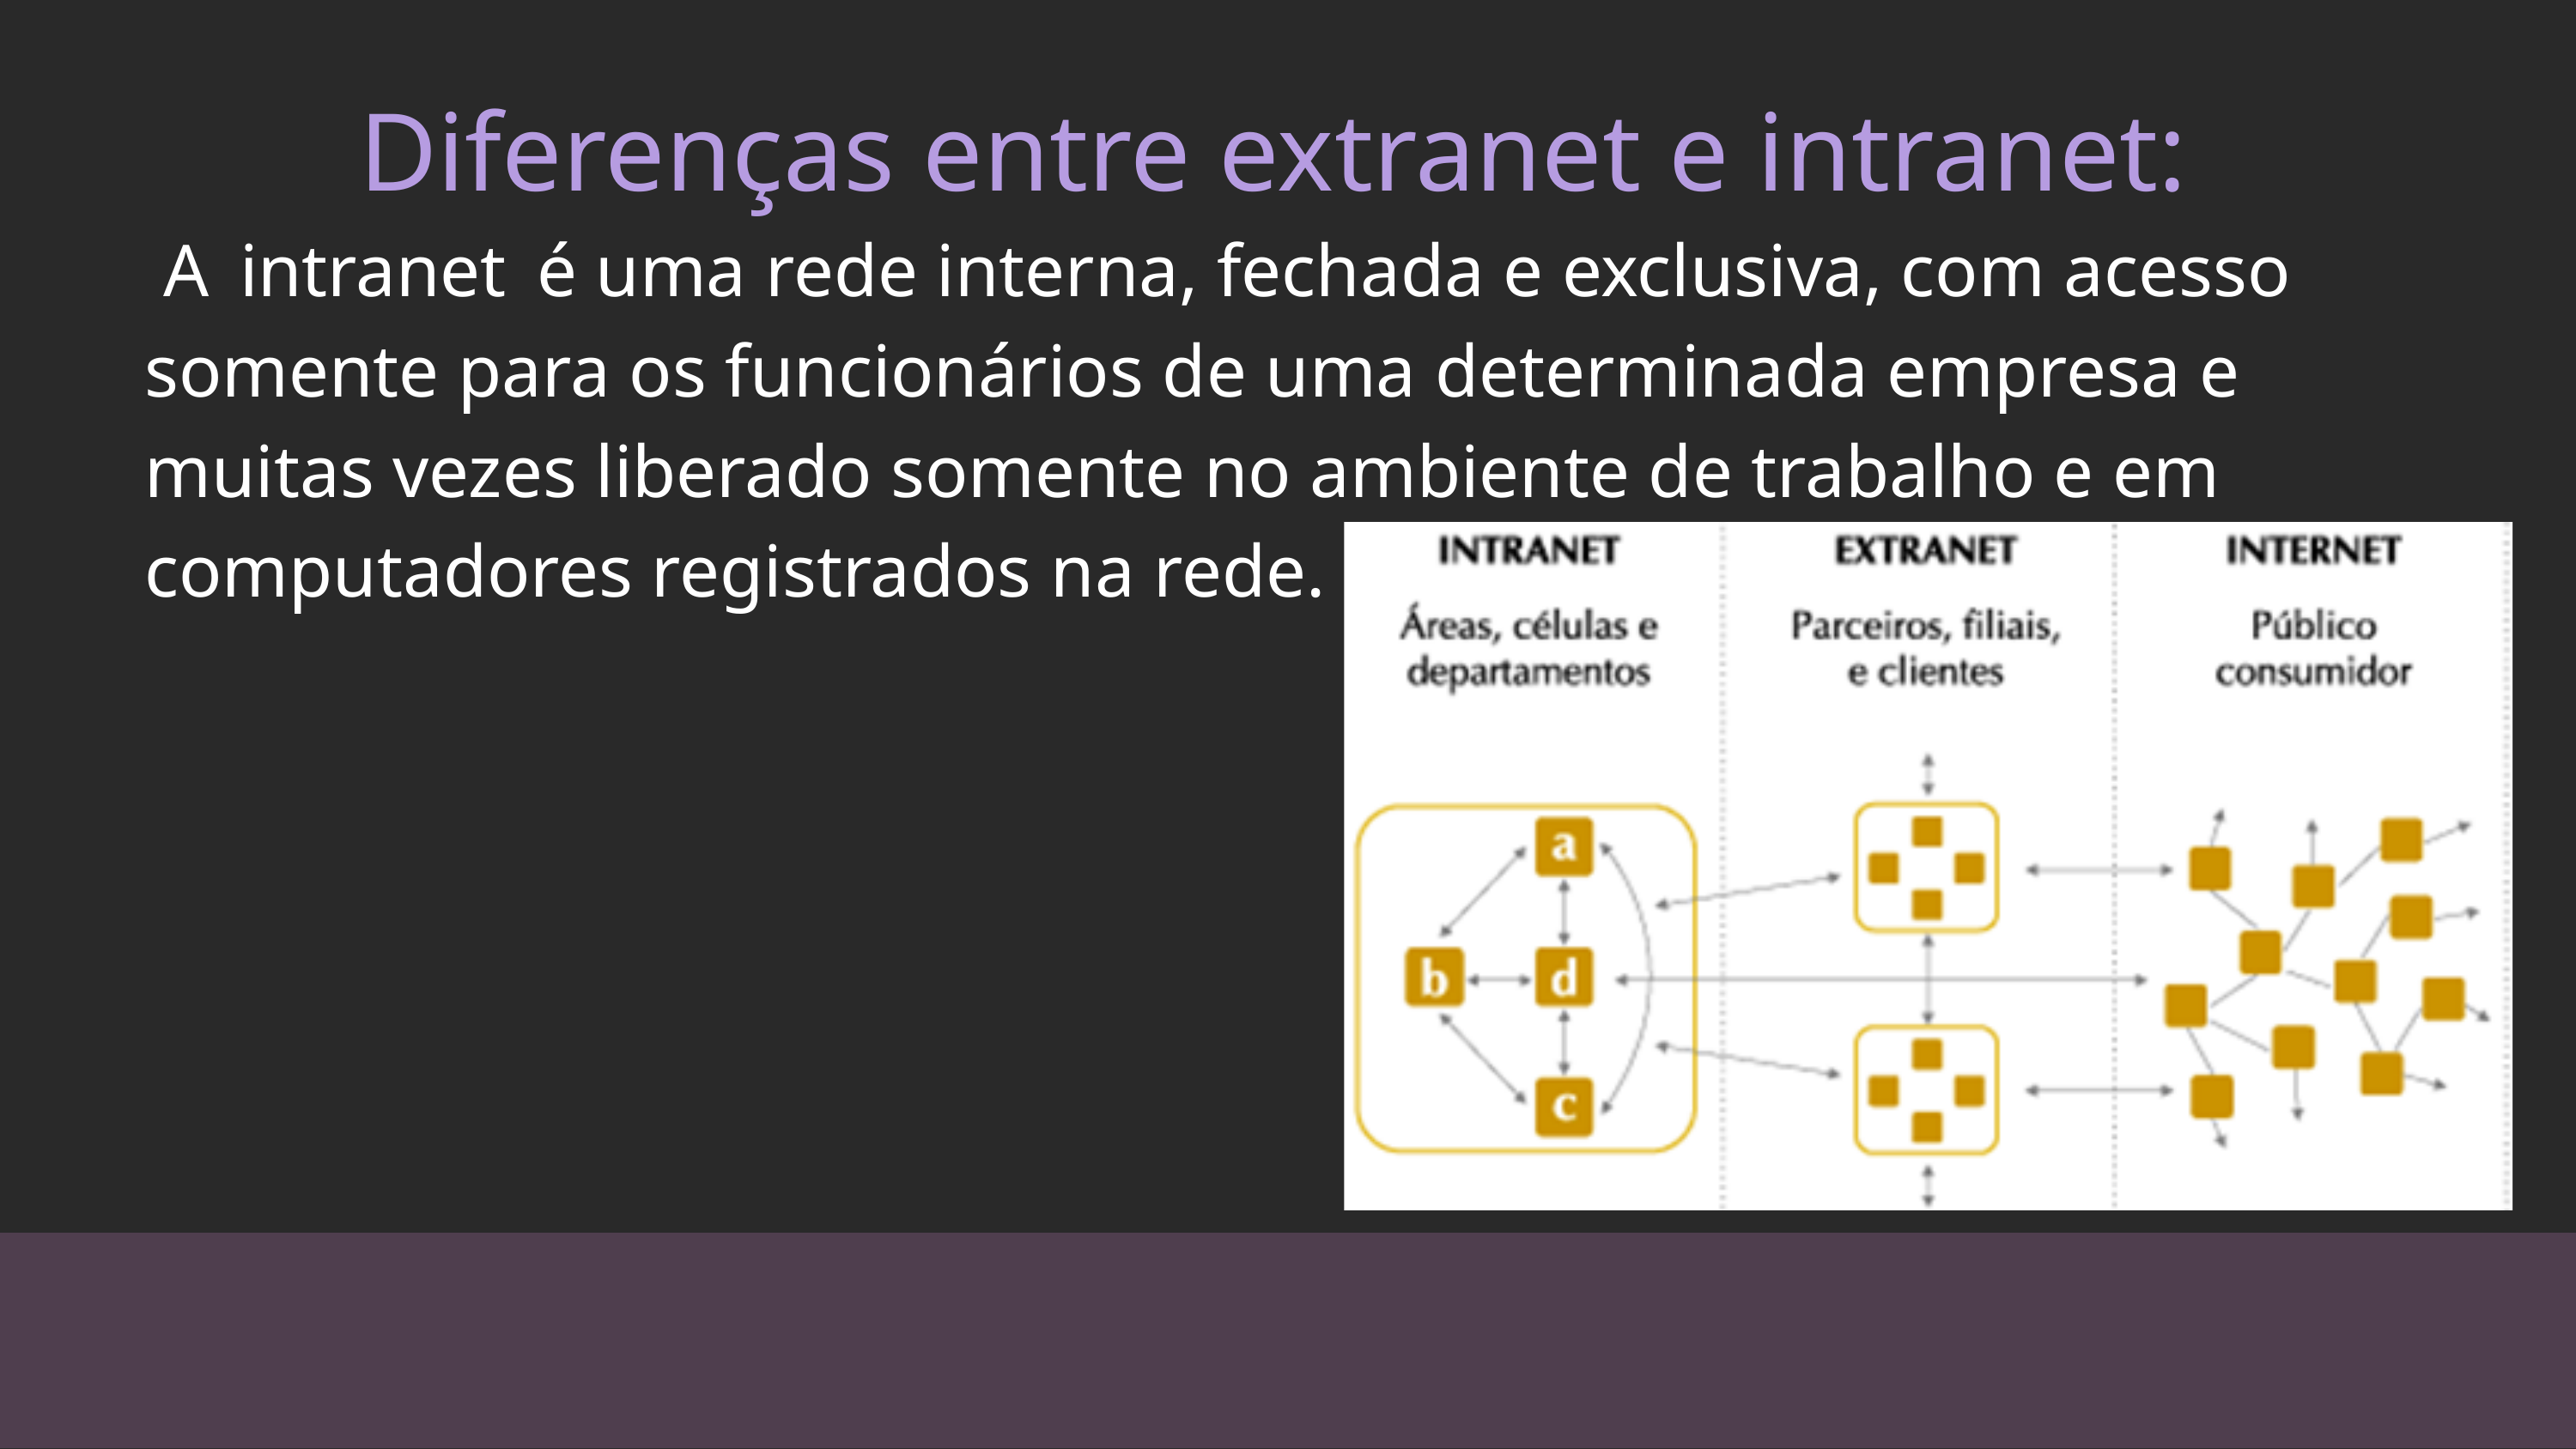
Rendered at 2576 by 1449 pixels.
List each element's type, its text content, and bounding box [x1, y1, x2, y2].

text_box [0, 1232, 2576, 1449]
text_box Diferenças entre extranet e intranet: [309, 62, 2267, 210]
picture [1343, 521, 2513, 1210]
text_box A intranet é uma rede interna, fechada e exclusiva, com acesso somente para os funcionários de uma determinada empresa e muitas vezes liberado somente no ambiente de trabalho e em computadores registrados na rede. [144, 210, 2432, 612]
